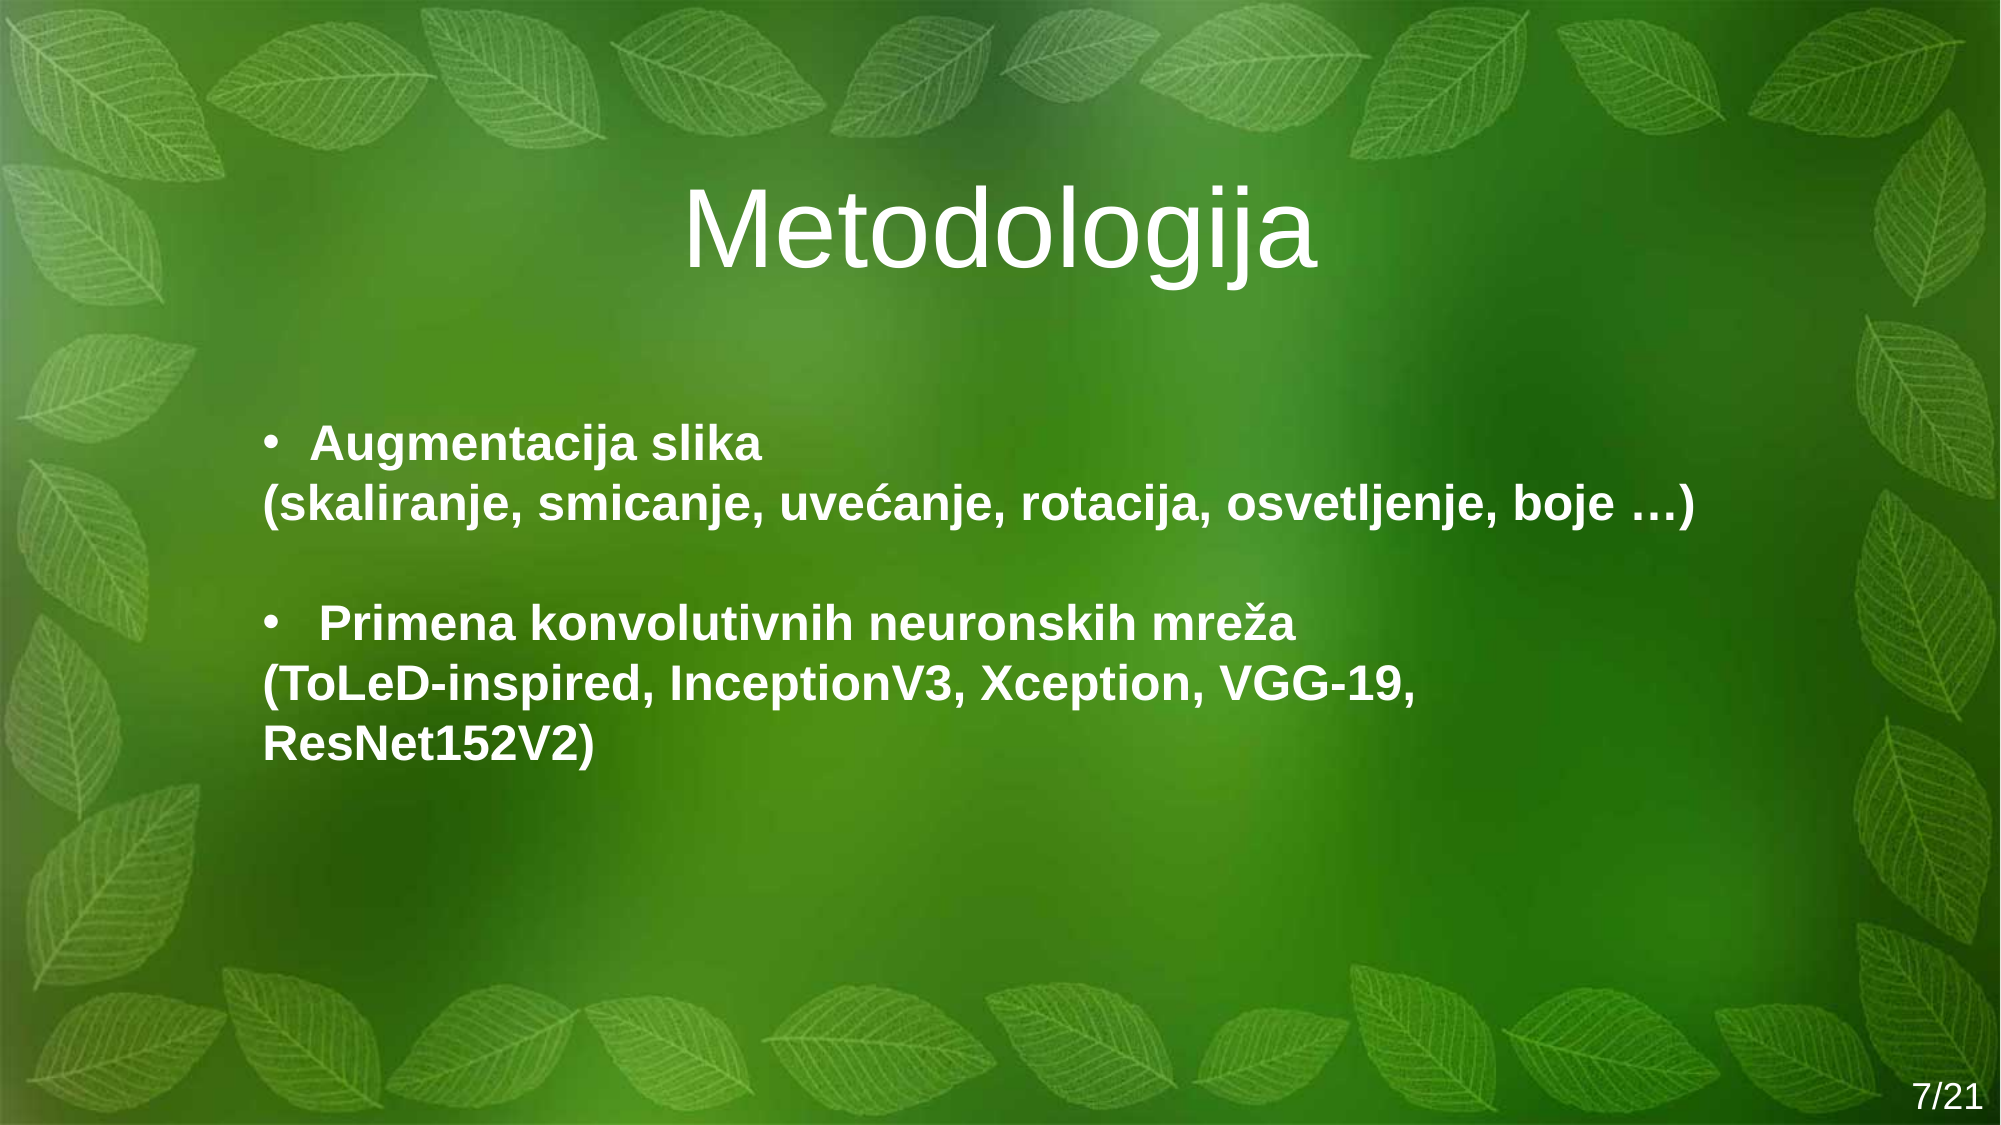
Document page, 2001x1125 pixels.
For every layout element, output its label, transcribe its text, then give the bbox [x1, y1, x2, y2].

text_box Augmentacija slika (skaliranje, smicanje, uvećanje, rotacija, osvetljenje, boje …) Primena konvolutivnih neuronskih mreža (ToLeD-inspired, InceptionV3, Xception, VGG-19, ResNet152V2) [247, 403, 1778, 779]
picture [0, 0, 2001, 1125]
text_box 7/21 [1896, 1064, 2000, 1125]
text_box Metodologija [105, 147, 1895, 297]
